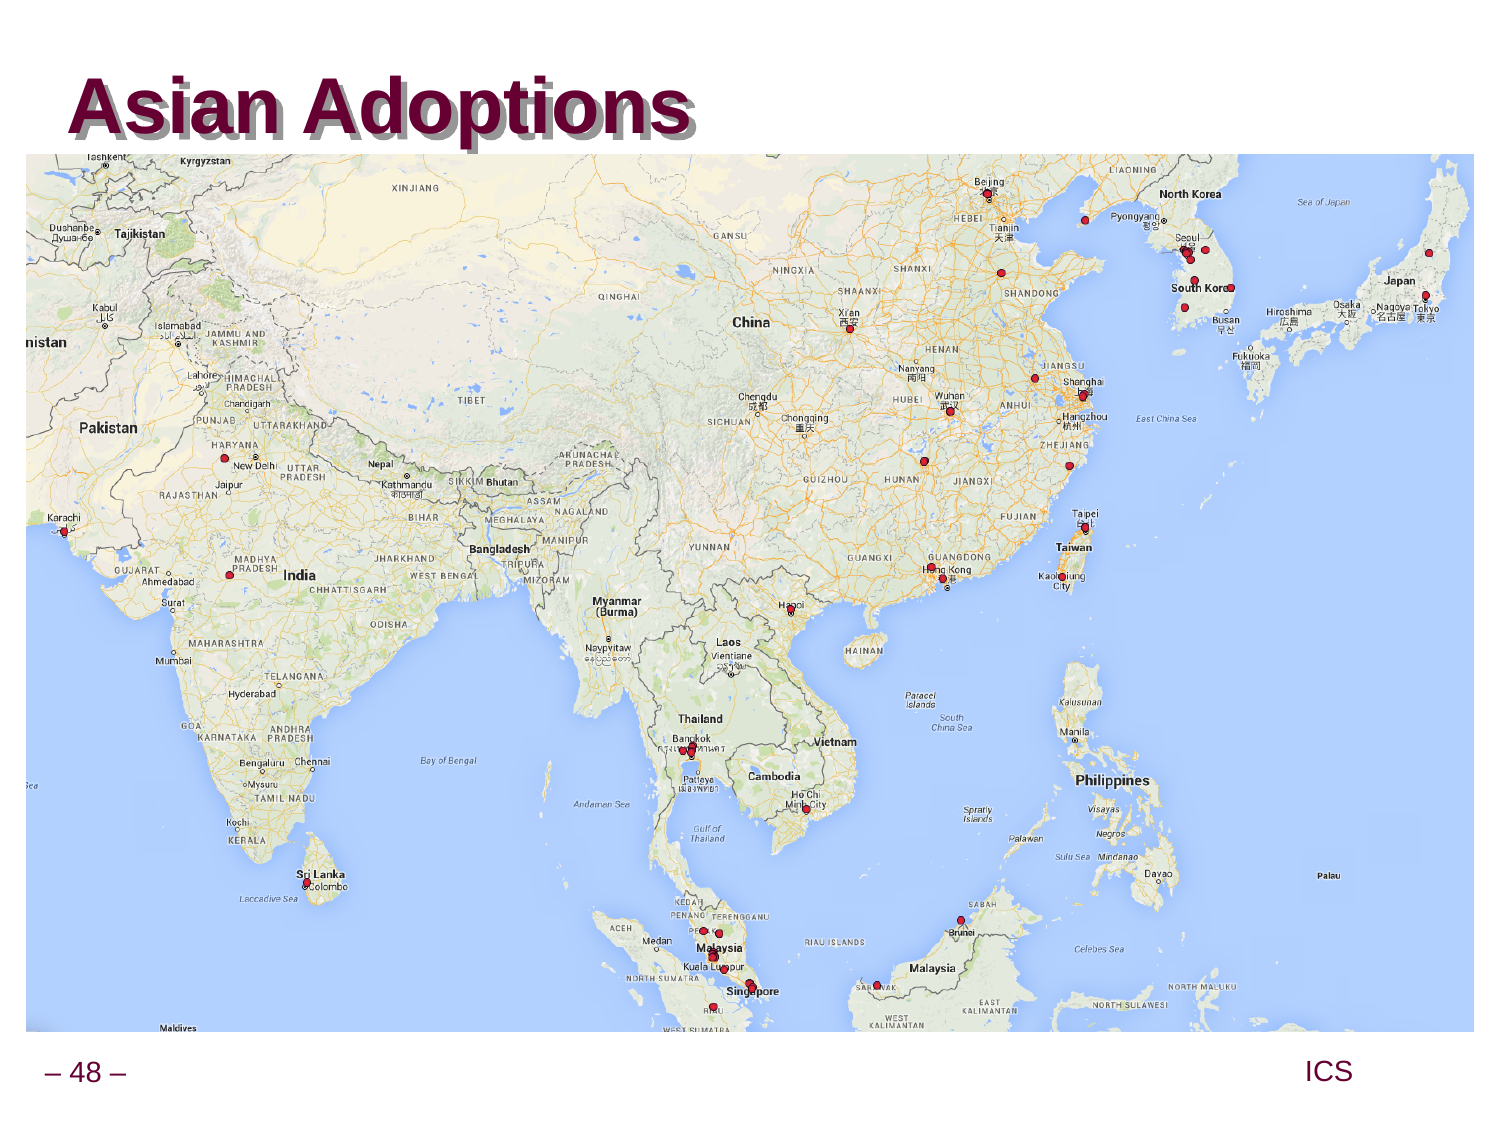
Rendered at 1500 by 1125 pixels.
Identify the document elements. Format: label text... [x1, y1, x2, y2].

picture [26, 154, 1474, 1032]
title Asian Adoptions [66, 44, 1497, 173]
